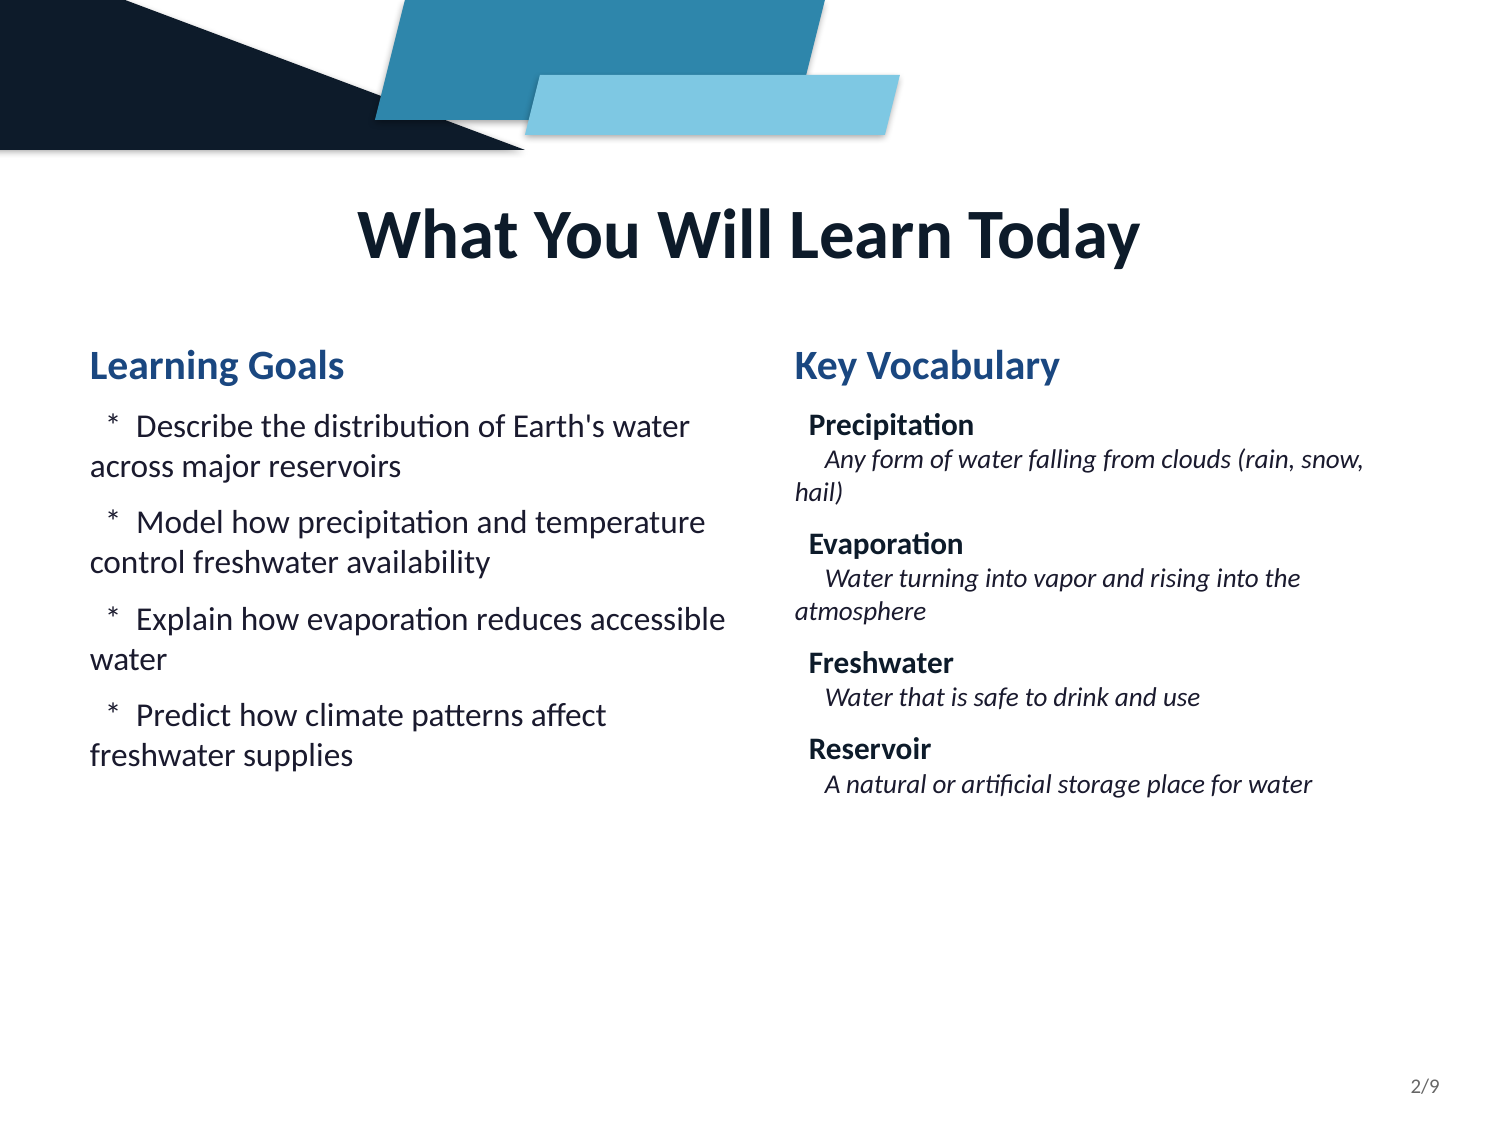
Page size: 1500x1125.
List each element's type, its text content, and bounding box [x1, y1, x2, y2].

text_box Learning Goals * Describe the distribution of Earth's water across major reservoirs * Model how precipitation and temperature control freshwater availability * Explain how evaporation reduces accessible water * Predict how climate patterns affect freshwater supplies [74, 329, 750, 781]
text_box [374, 0, 826, 121]
text_box 2/9 [1395, 1065, 1455, 1105]
text_box What You Will Learn Today [342, 179, 1157, 280]
text_box [524, 74, 901, 136]
text_box Key Vocabulary Precipitation Any form of water falling from clouds (rain, snow, hail) Evaporation Water turning into vapor and rising into the atmosphere Freshwater Water that is safe to drink and use Reservoir A natural or artificial storage place for water [779, 329, 1425, 806]
text_box [0, 0, 526, 151]
